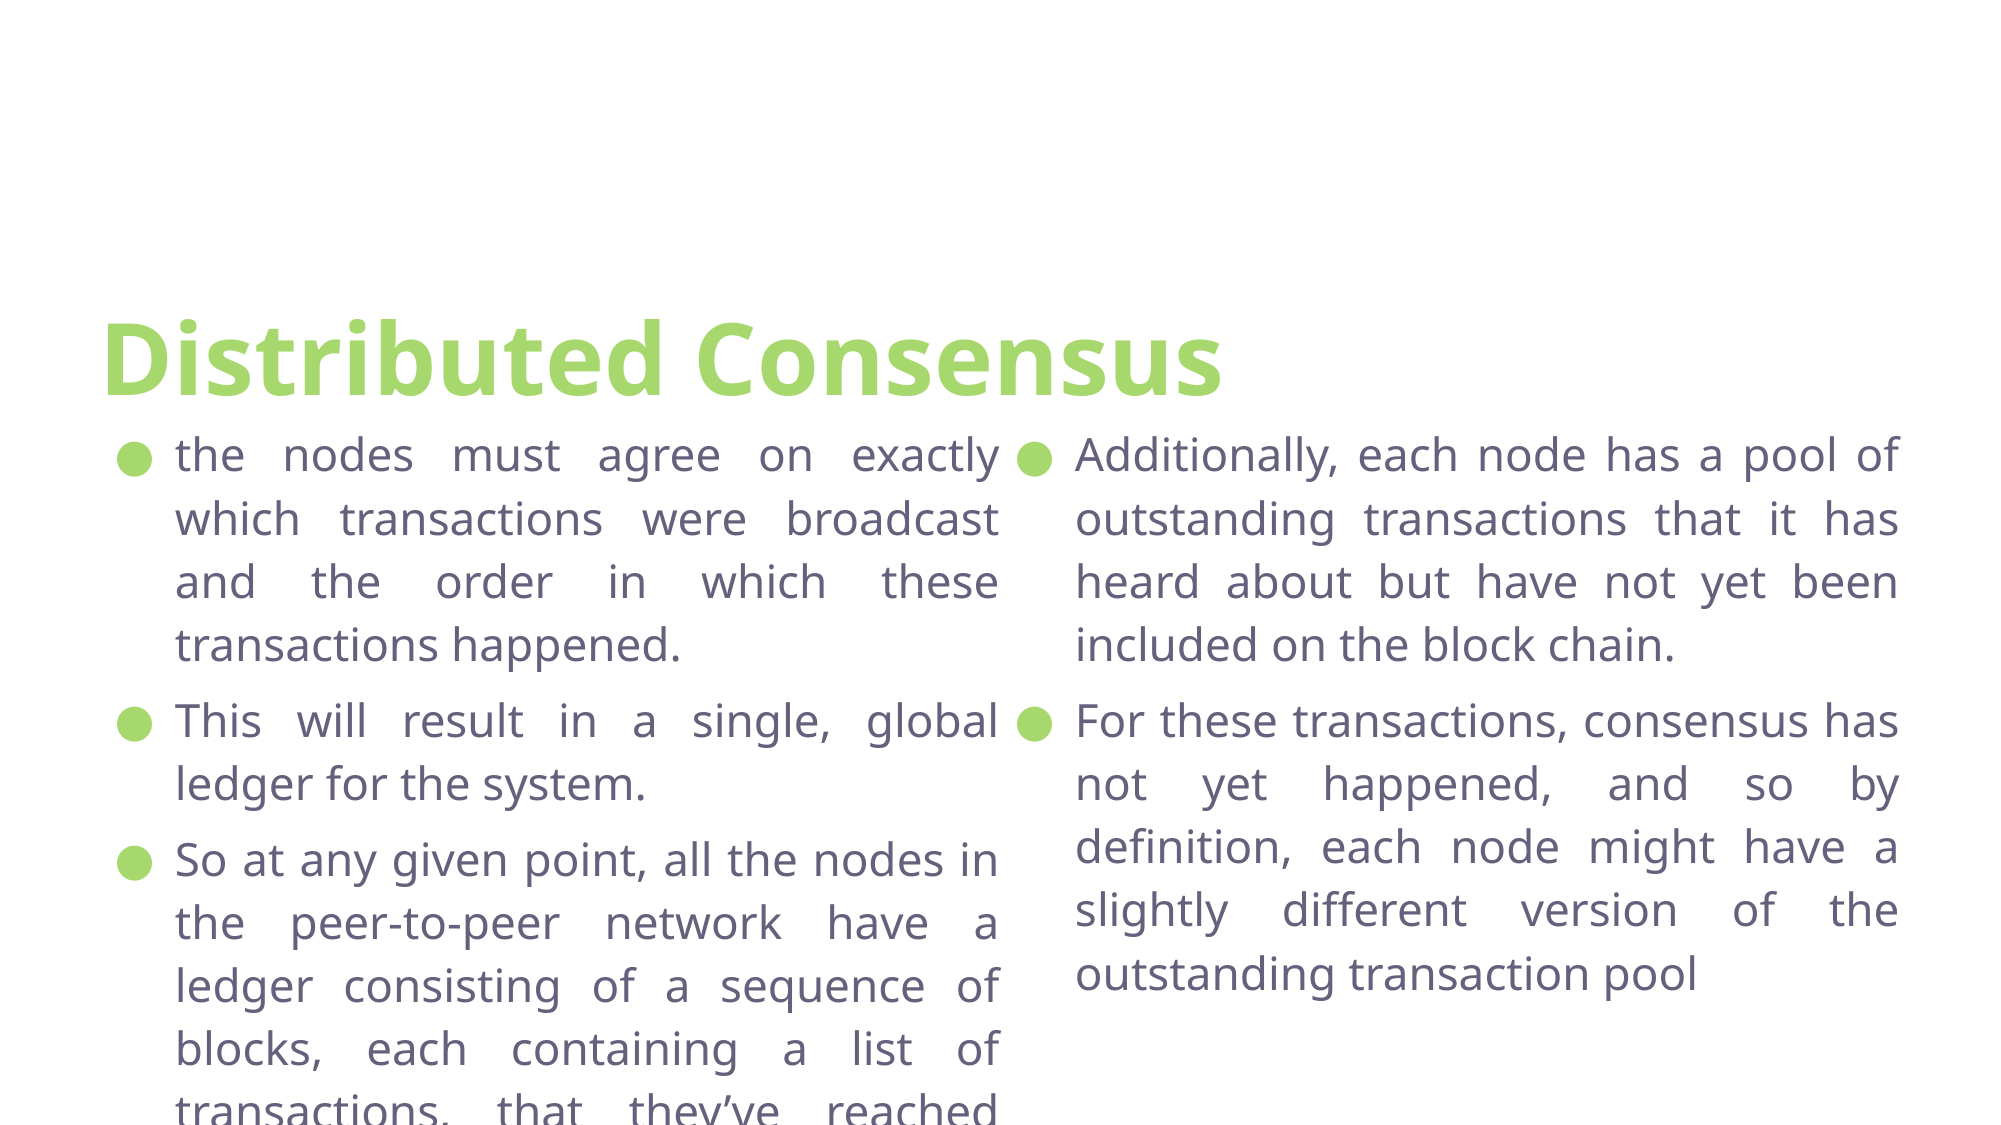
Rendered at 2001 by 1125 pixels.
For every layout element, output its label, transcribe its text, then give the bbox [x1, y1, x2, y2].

title Distributed Consensus [99, 228, 1478, 416]
text_box Additionally, each node has a pool of outstanding transactions that it has heard about but have not yet been included on the block chain. For these transactions, consensus has not yet happened, and so by definition, each node might have a slightly different version of the outstanding transaction pool [999, 417, 1900, 1001]
list the nodes must agree on exactly which transactions were broadcast and the order in which these transactions happened. This will result in a single, global ledger for the system. So at any given point, all the nodes in the peer‐to‐peer network have a ledger consisting of a sequence of blocks, each containing a list of transactions, that they’ve reached consensus on. [99, 417, 999, 1001]
